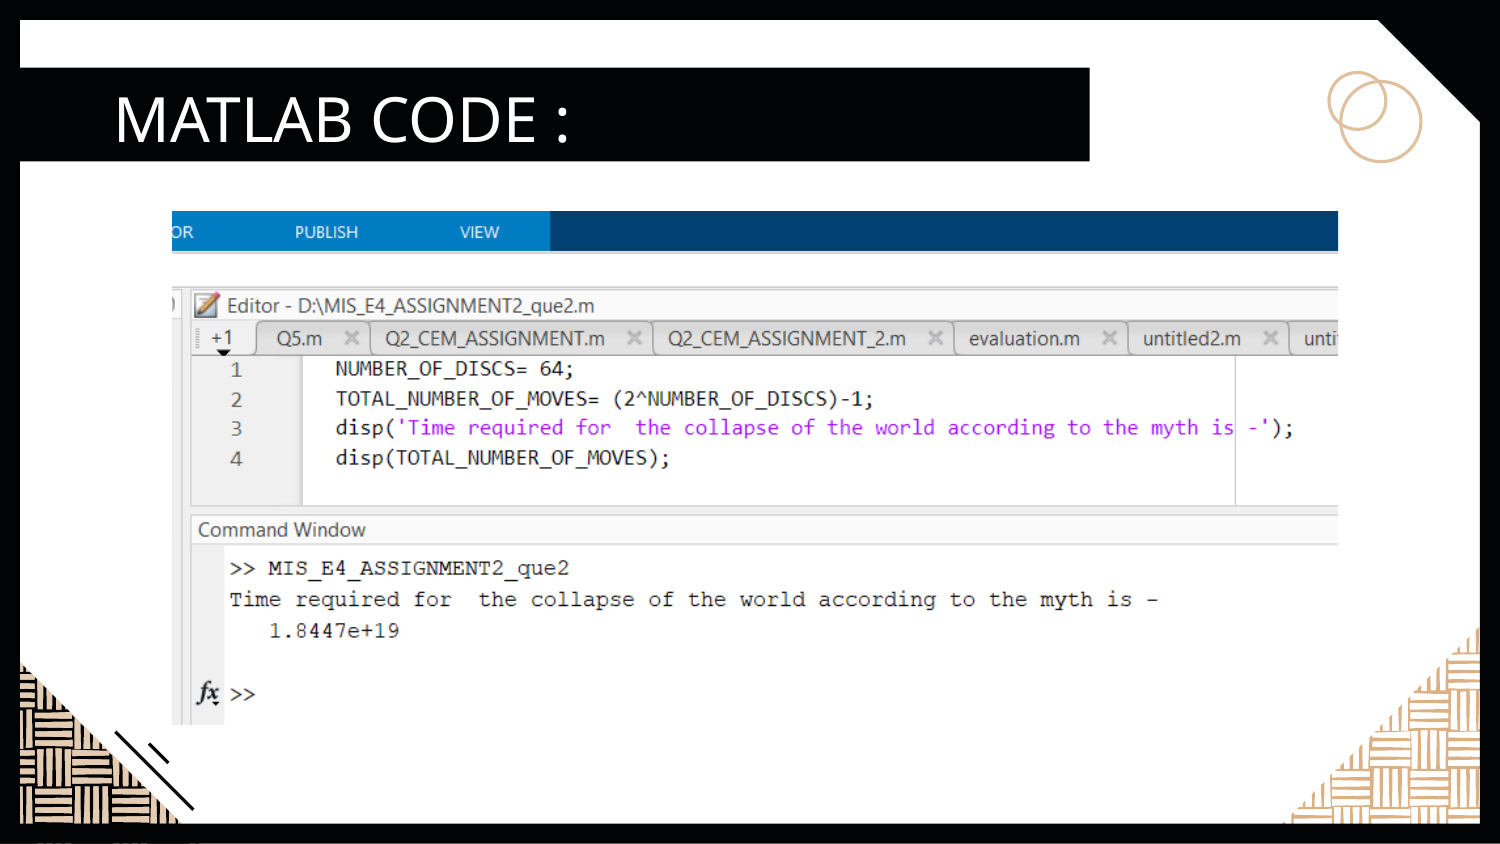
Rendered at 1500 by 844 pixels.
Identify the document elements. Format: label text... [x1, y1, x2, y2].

picture [171, 210, 1339, 725]
title MATLAB CODE : [98, 70, 1378, 165]
